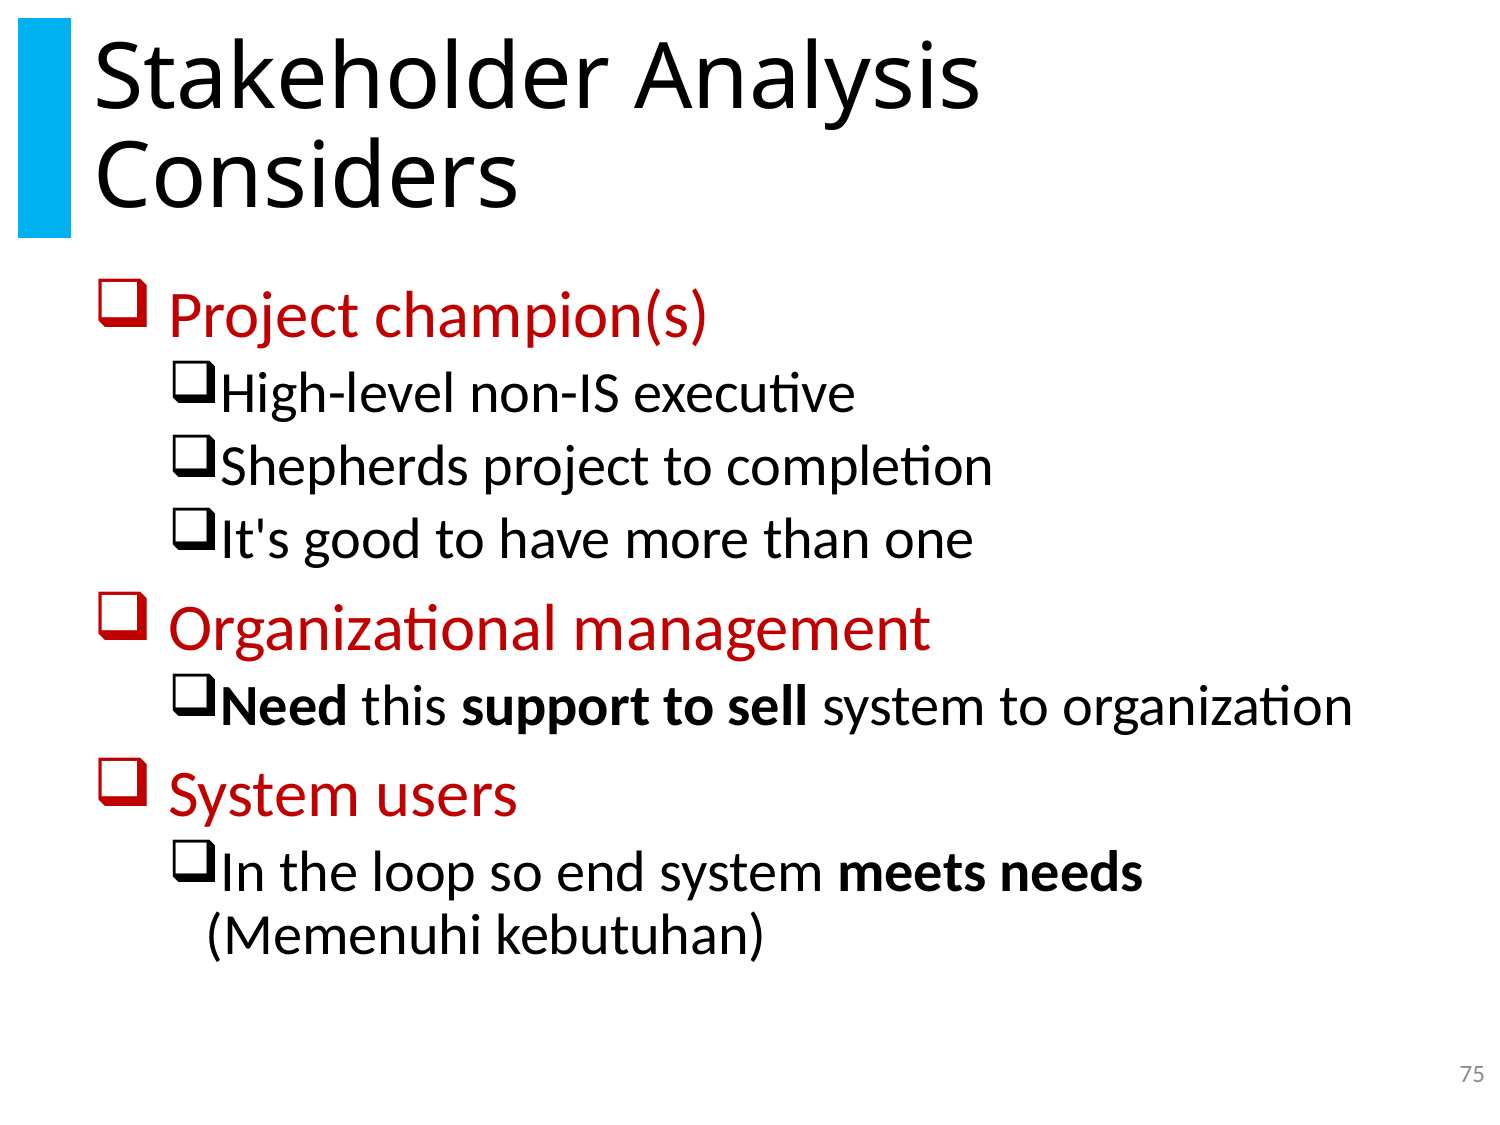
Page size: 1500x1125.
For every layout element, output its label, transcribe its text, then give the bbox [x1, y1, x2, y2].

slide_number 75 [1162, 1042, 1500, 1103]
title Stakeholder Analysis Considers [78, 19, 1443, 237]
list Project champion(s) High-level non-IS executive Shepherds project to completion It's good to have more than one Organizational management Need this support to sell system to organization System users In the loop so end system meets needs (Memenuhi kebutuhan) [78, 272, 1443, 1070]
